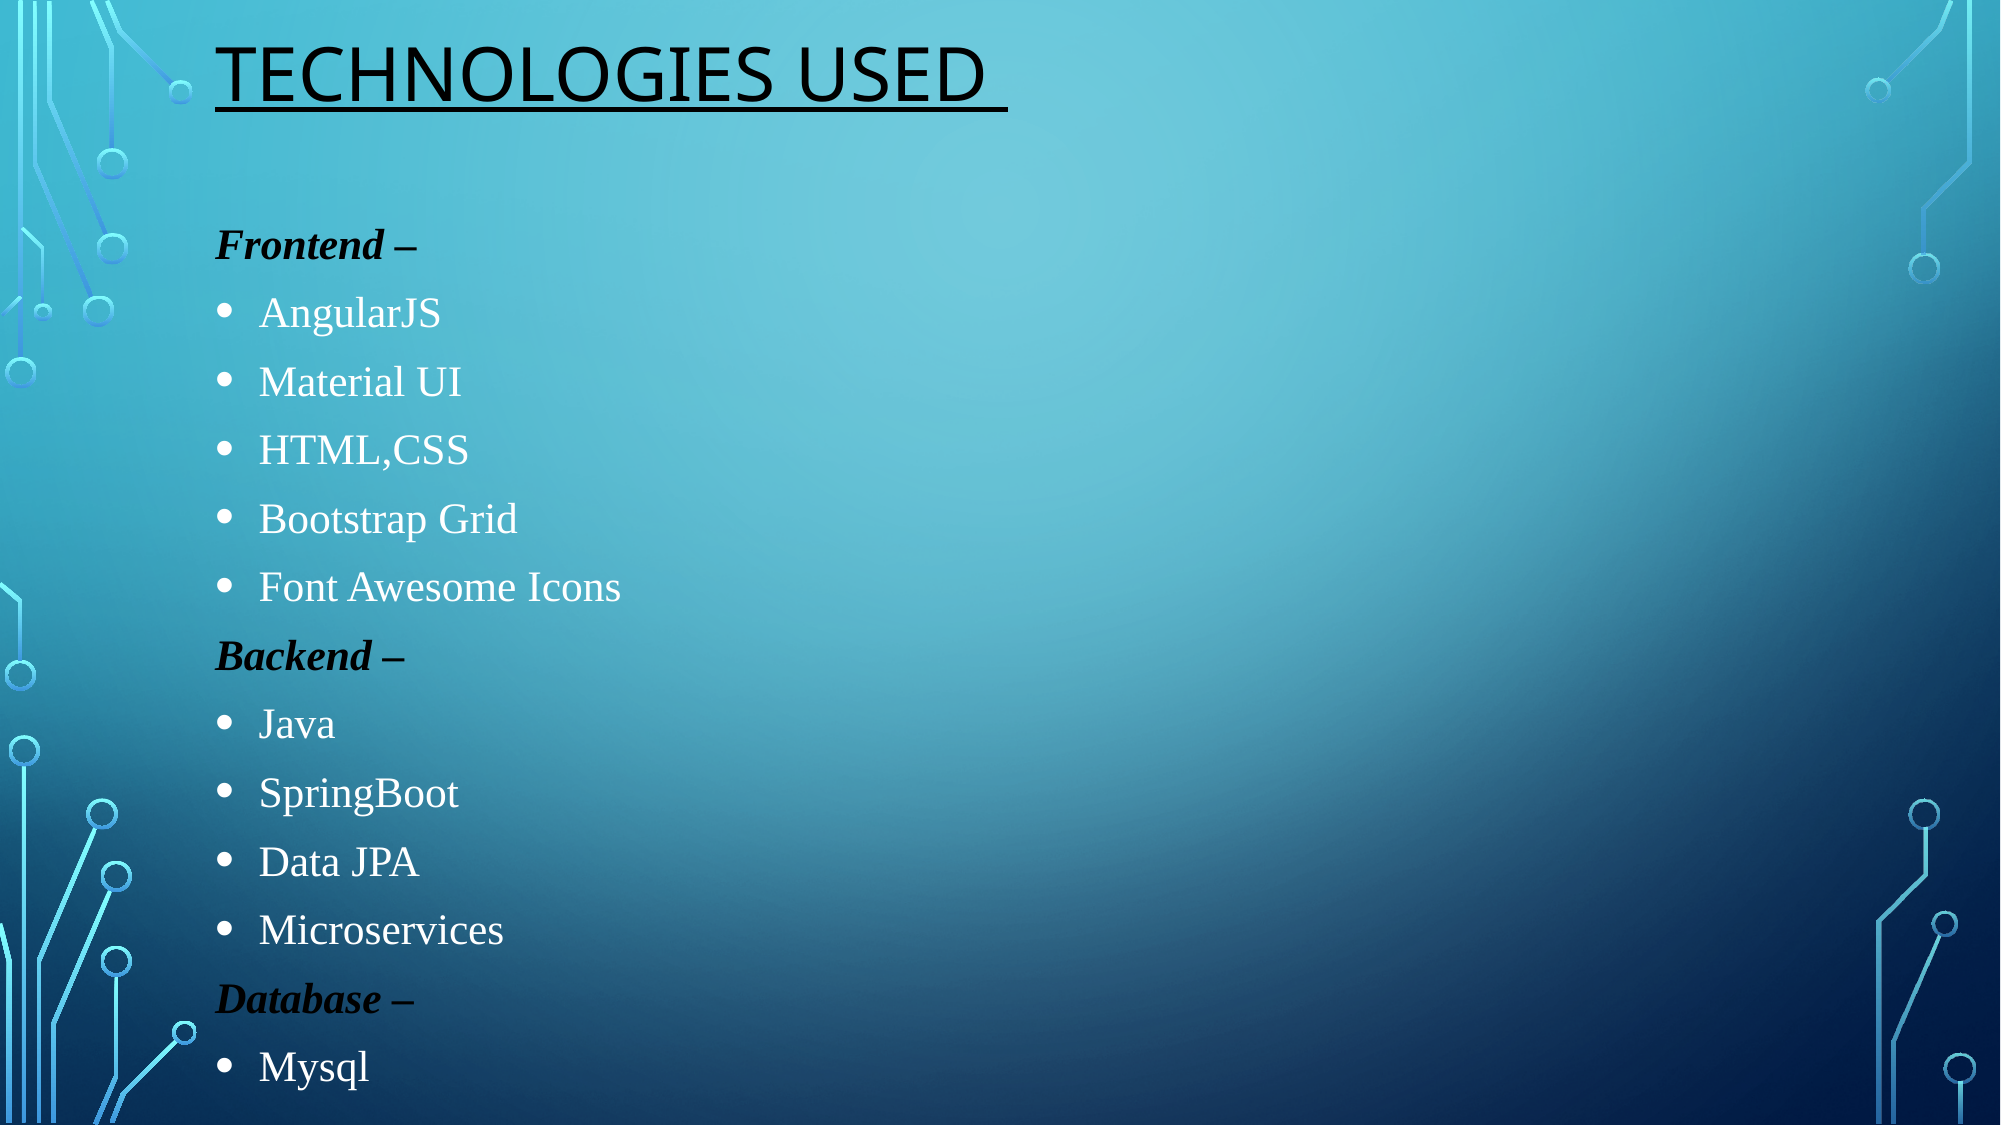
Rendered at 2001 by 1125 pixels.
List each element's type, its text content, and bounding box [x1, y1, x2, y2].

title Technologies Used [200, 22, 1758, 131]
list Frontend – AngularJS Material UI HTML,CSS Bootstrap Grid Font Awesome Icons Backend – Java SpringBoot Data JPA Microservices Database – Mysql [200, 197, 1758, 1125]
